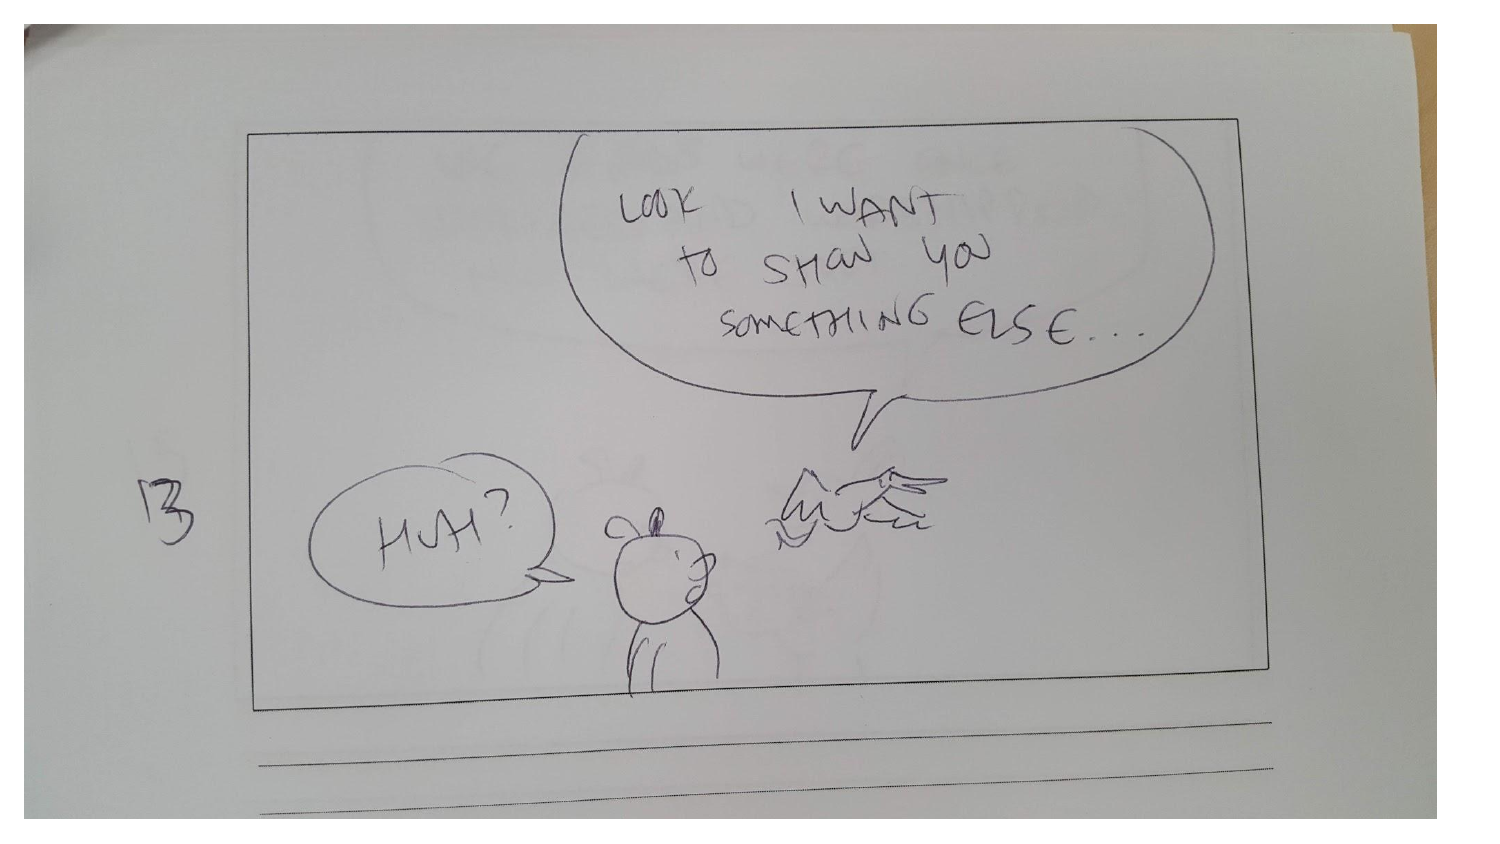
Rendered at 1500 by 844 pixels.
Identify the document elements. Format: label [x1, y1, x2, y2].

picture [24, 24, 1437, 819]
